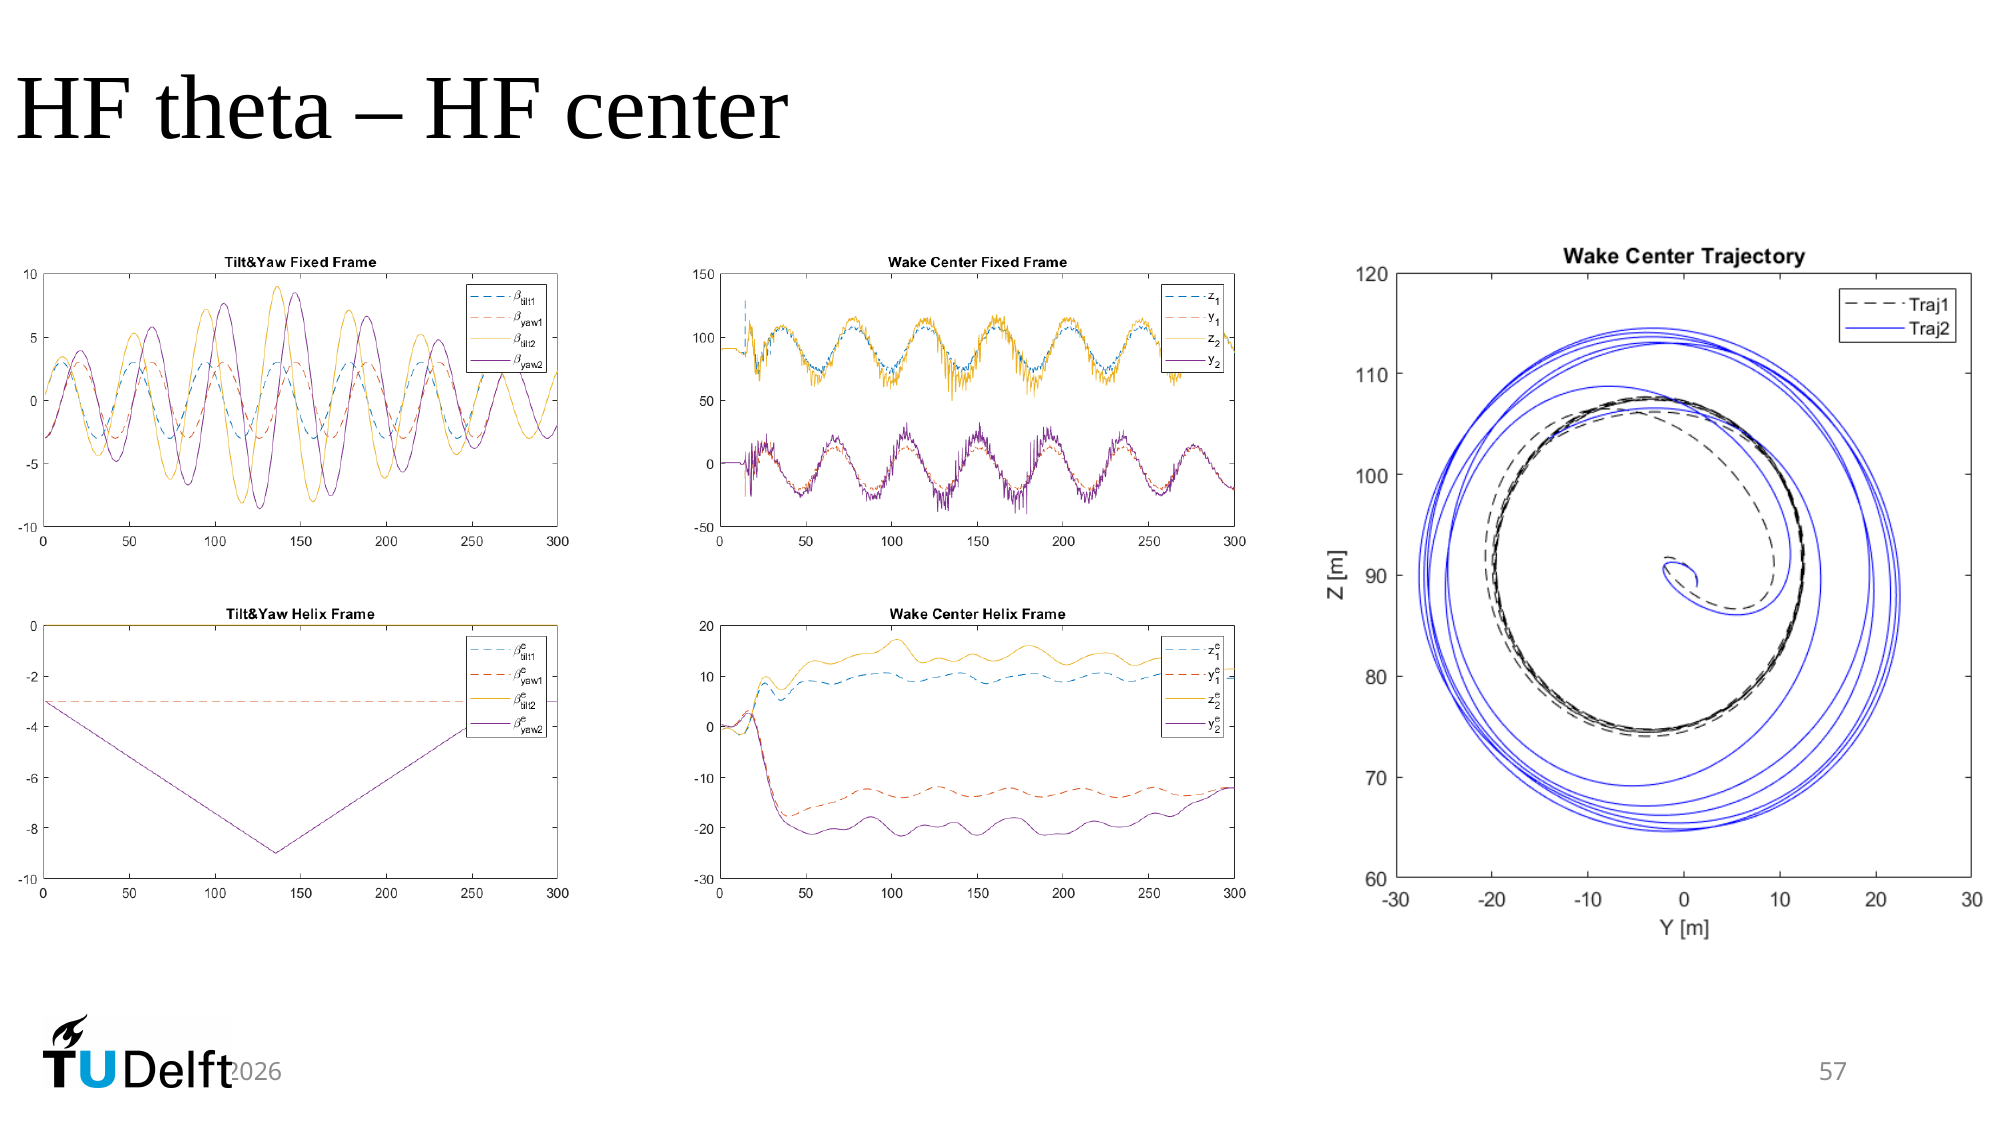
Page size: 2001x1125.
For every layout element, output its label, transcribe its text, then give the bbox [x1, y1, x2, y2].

slide_number 57 [1412, 1042, 1863, 1103]
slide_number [137, 1042, 588, 1103]
picture [0, 217, 2000, 960]
title HF theta – HF center [0, 0, 1725, 217]
picture [43, 1014, 232, 1088]
